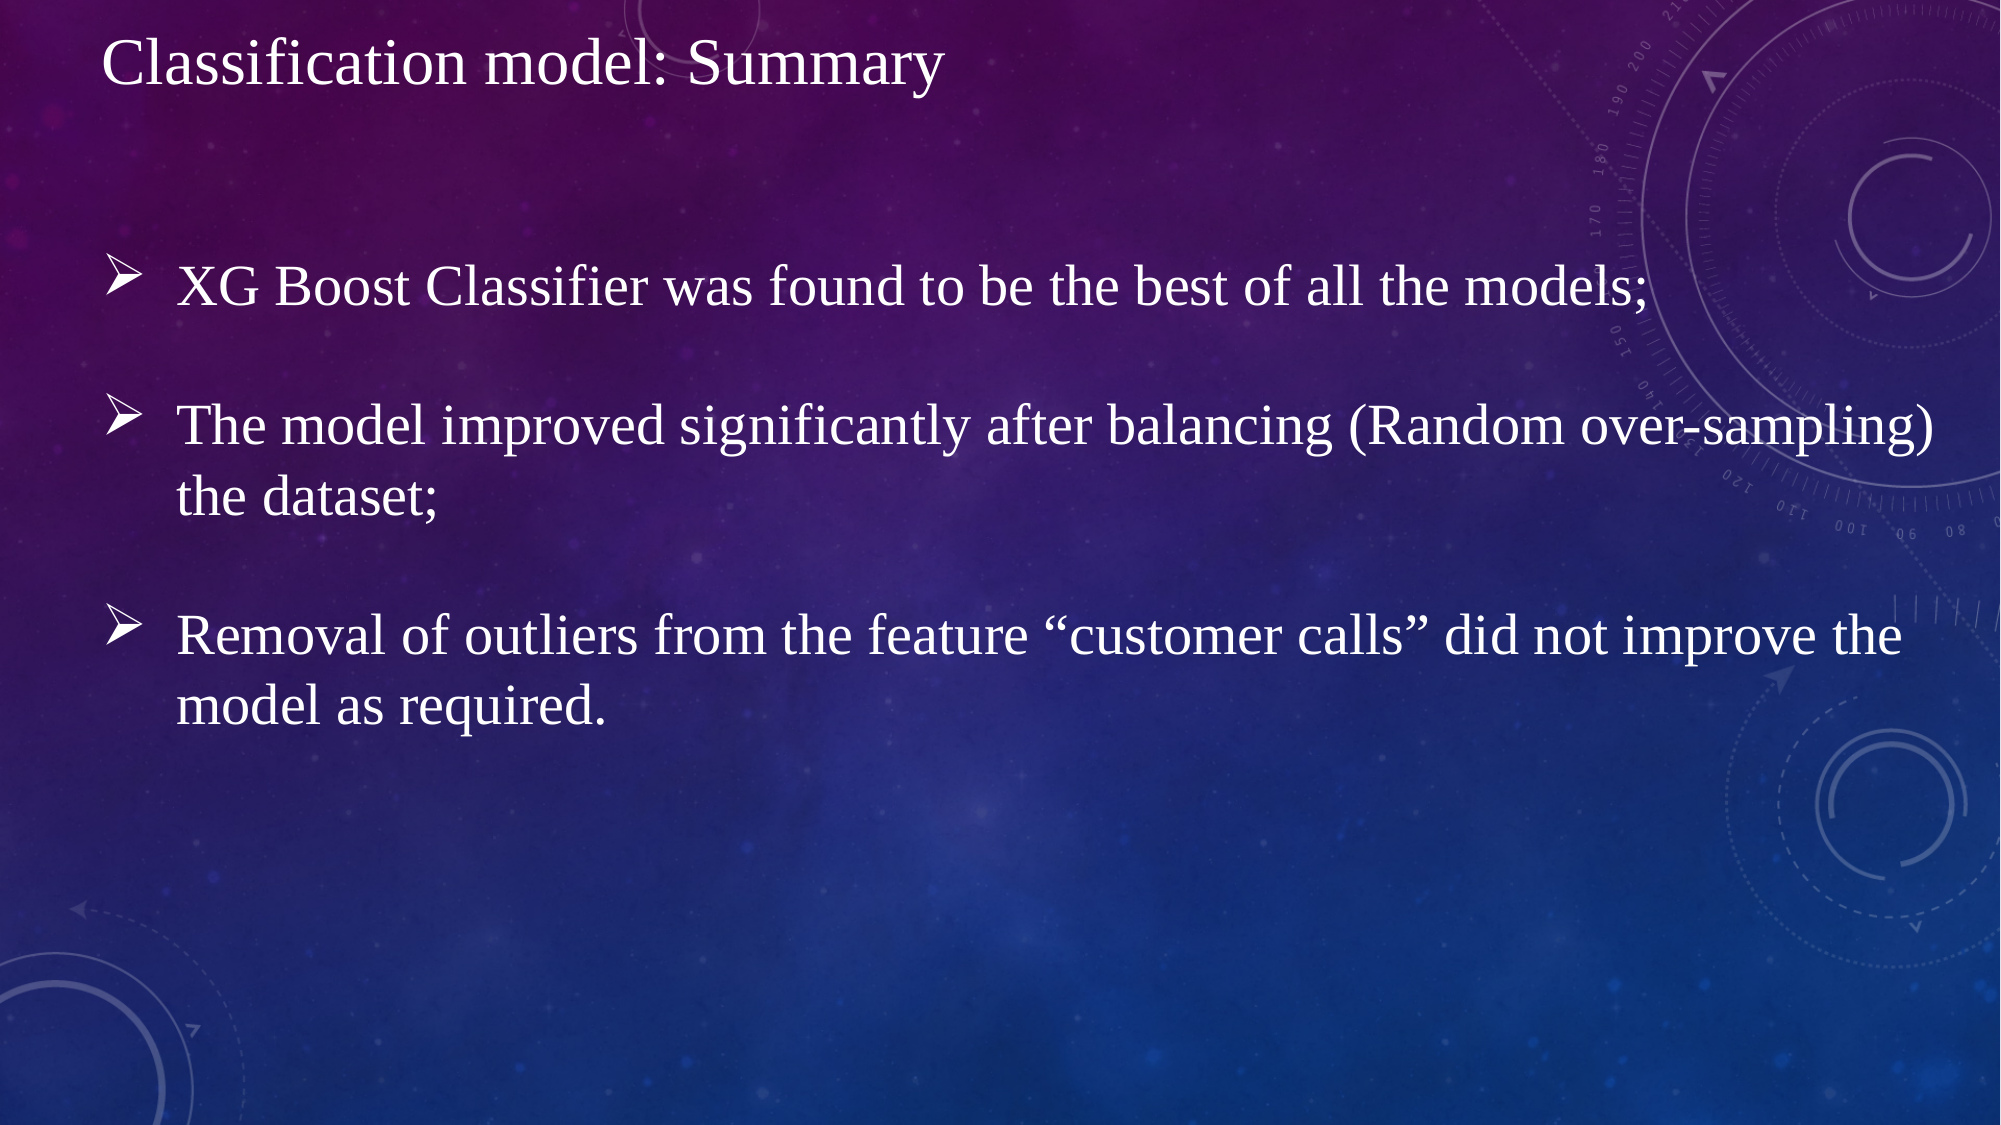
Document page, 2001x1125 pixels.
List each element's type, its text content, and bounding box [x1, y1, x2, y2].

picture [0, 0, 2001, 1125]
text_box XG Boost Classifier was found to be the best of all the models; The model improved significantly after balancing (Random over-sampling) the dataset; Removal of outliers from the feature “customer calls” did not improve the model as required. [86, 239, 1961, 954]
text_box Classification model: Summary [86, 10, 1978, 106]
